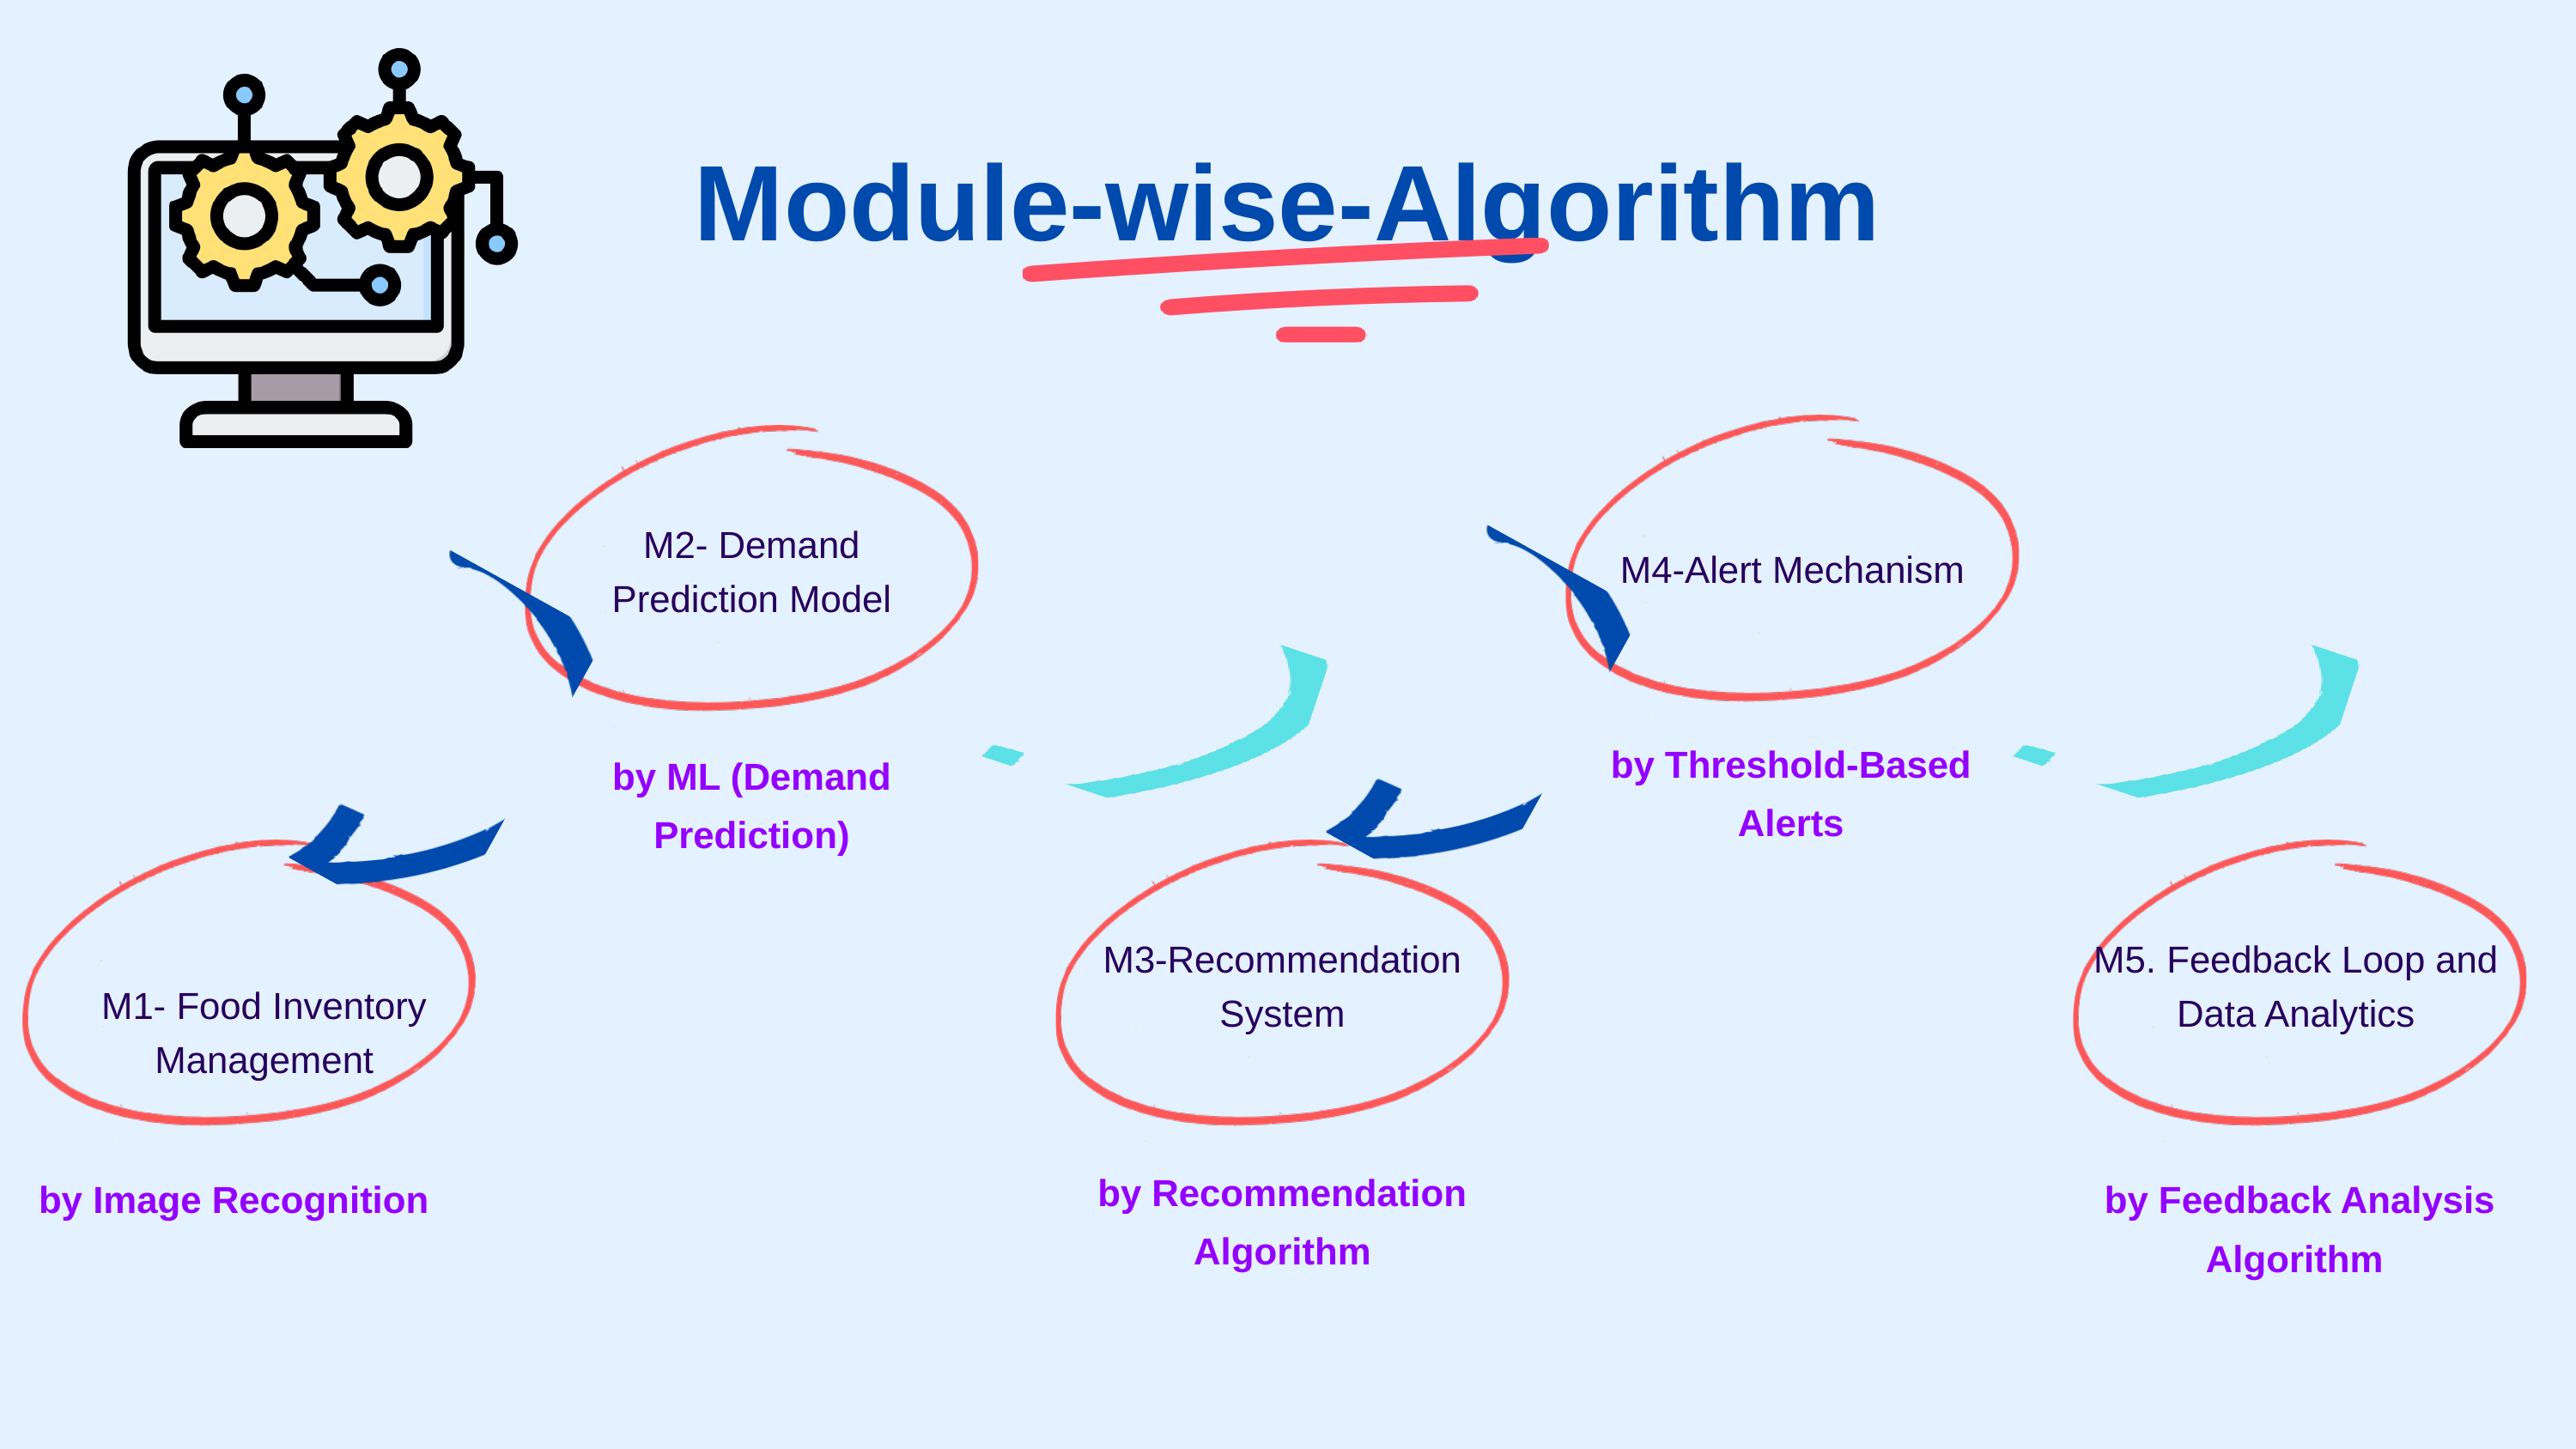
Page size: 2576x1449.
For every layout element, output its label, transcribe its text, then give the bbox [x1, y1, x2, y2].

text_box [1022, 238, 1553, 343]
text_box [21, 415, 2549, 1275]
picture [115, 40, 529, 454]
text_box Module-wise-Algorithm [659, 107, 1917, 263]
